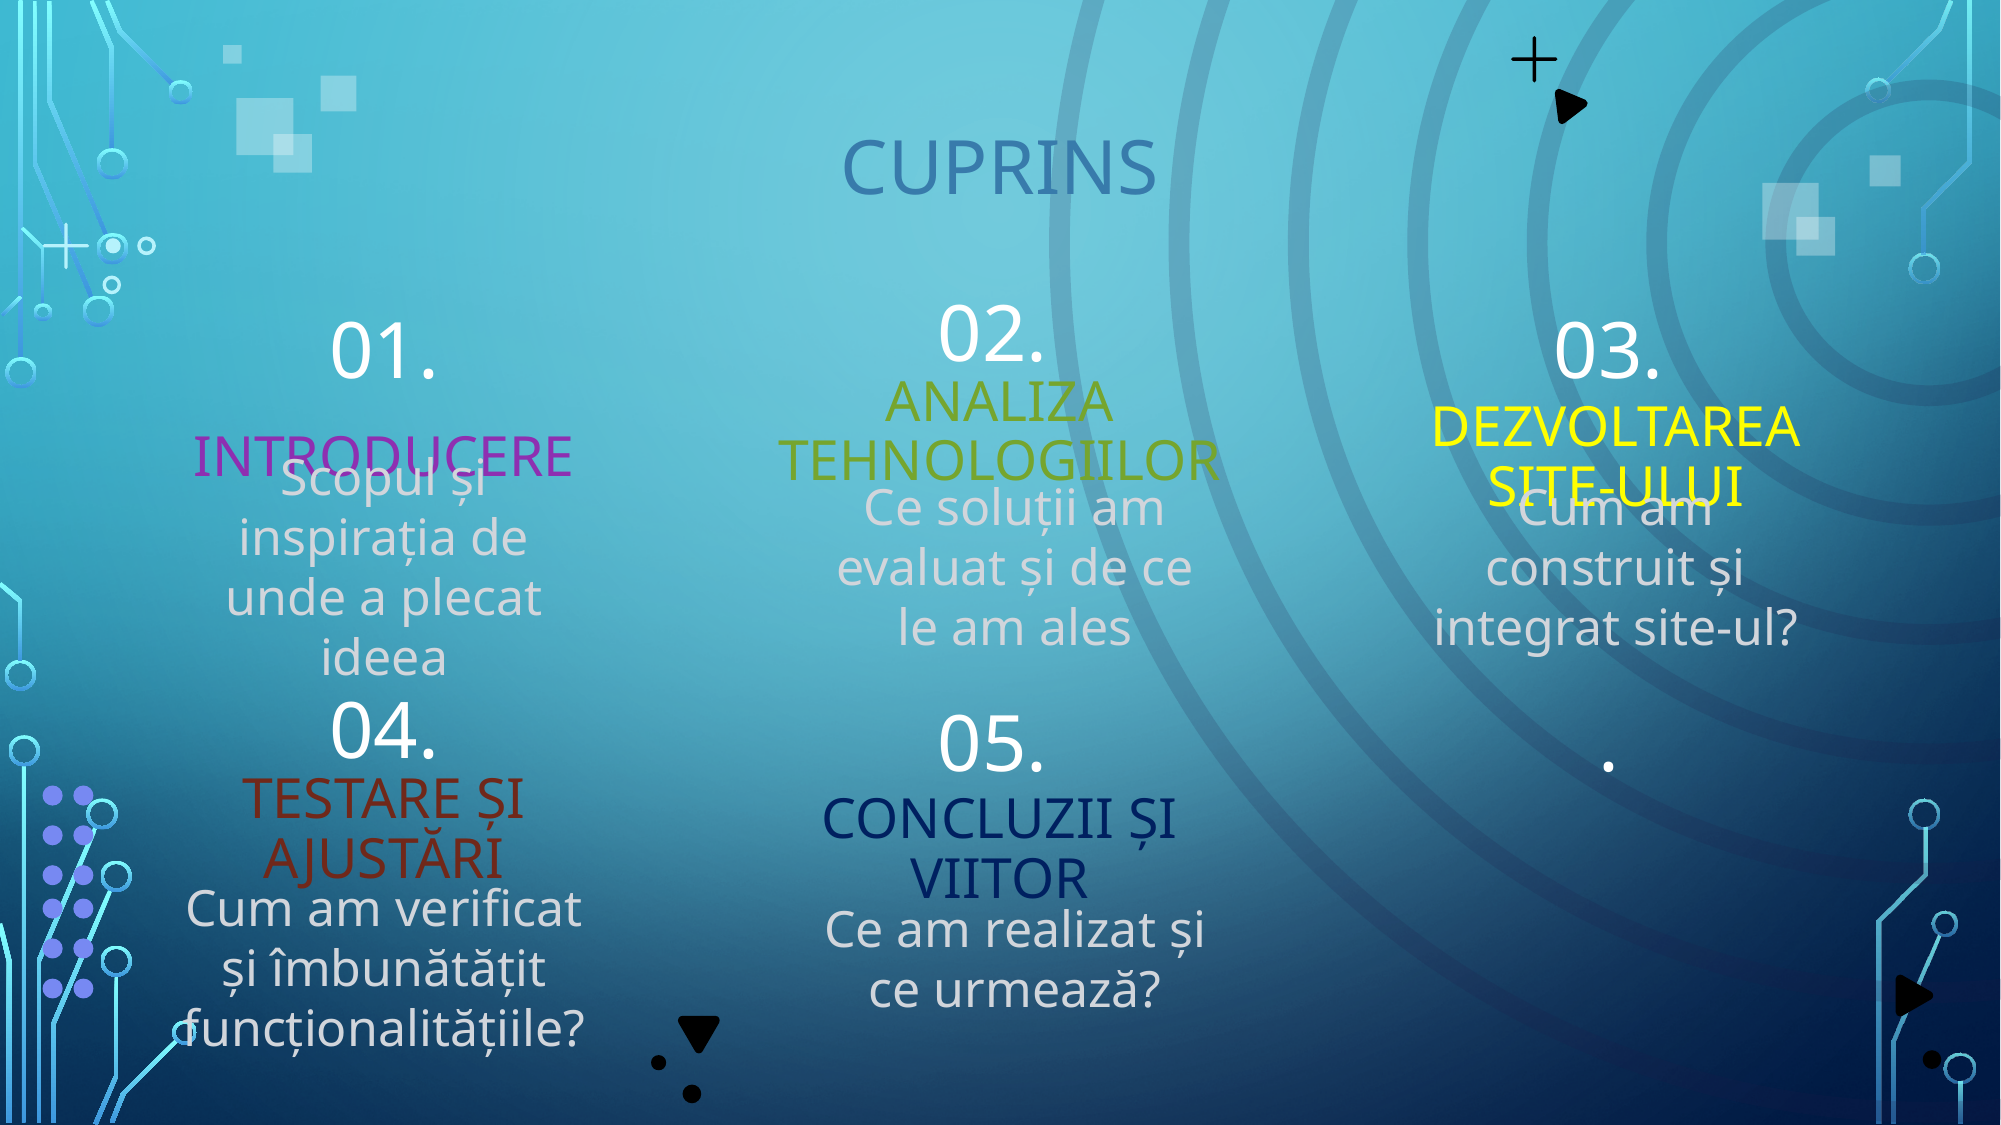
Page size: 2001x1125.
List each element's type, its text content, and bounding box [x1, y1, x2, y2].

title . [1510, 707, 1707, 786]
title Dezvoltarea site-ului [1389, 400, 1843, 516]
title CUPRINS [157, 117, 1843, 223]
subtitle Ce soluții am evaluat și de ce le am ales [773, 488, 1227, 642]
title Concluzii și viitor [773, 792, 1227, 908]
title 02. [895, 296, 1091, 376]
subtitle Scopul și inspirația de unde a plecat ideea [157, 516, 611, 615]
title 05. [895, 707, 1091, 786]
title INTRODUCERE [157, 400, 611, 516]
title 01. [286, 314, 482, 393]
subtitle Ce am realizat și ce urmează? [773, 908, 1227, 1007]
subtitle Cum am construit și integrat site-ul? [1389, 516, 1843, 615]
title Testare și ajustări [157, 772, 611, 889]
title 03. [1510, 314, 1707, 393]
title 04. [286, 694, 482, 773]
title Analiza tehnologiilor [773, 375, 1227, 488]
subtitle Cum am verificat și îmbunătățit funcționalitățiile? [157, 917, 611, 1016]
